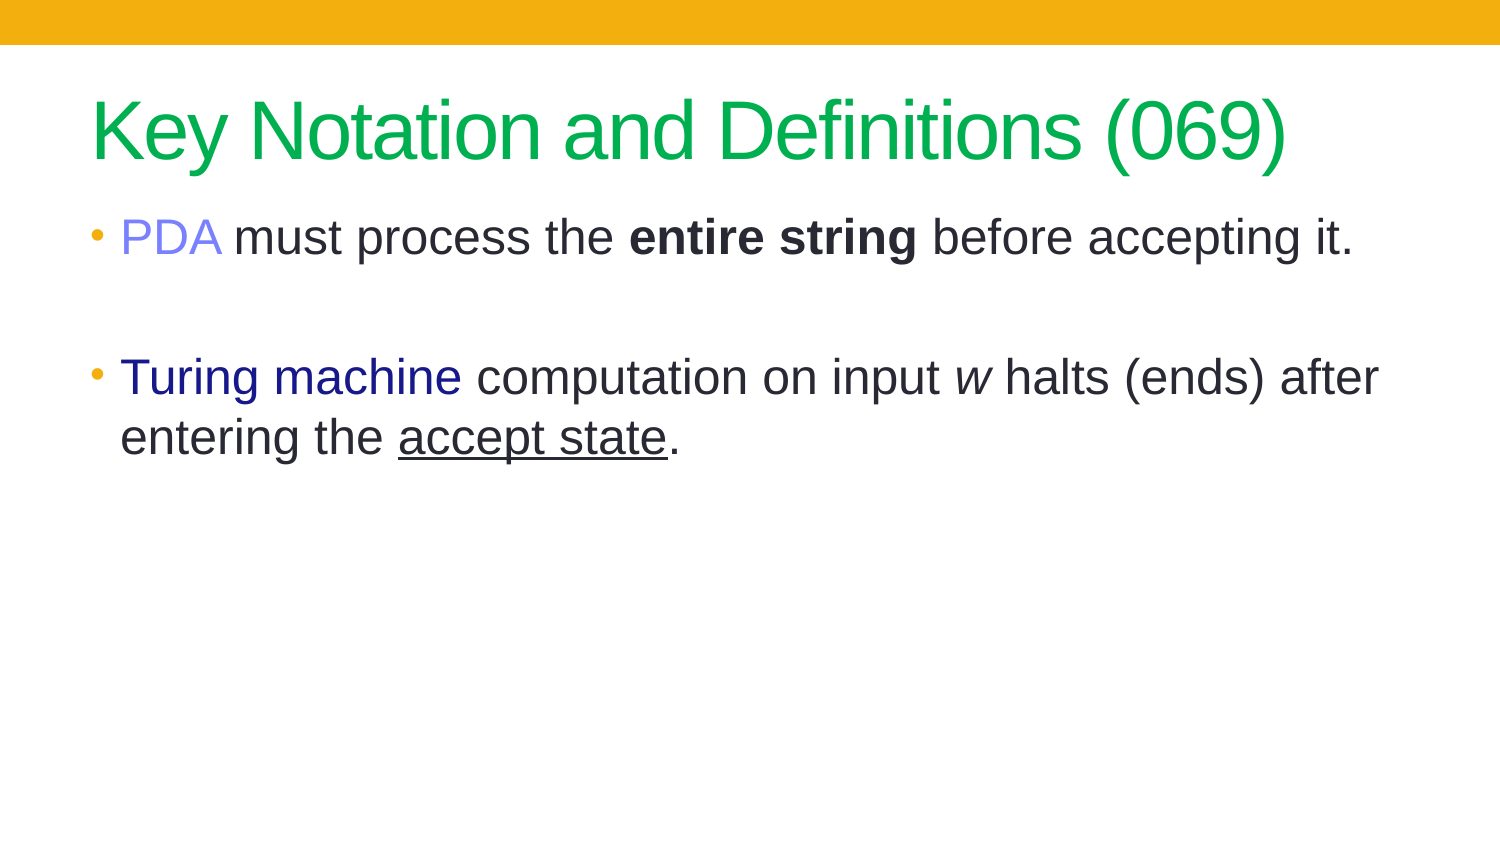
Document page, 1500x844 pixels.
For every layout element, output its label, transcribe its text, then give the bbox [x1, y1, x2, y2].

title Key Notation and Definitions (069) [75, 65, 1425, 188]
list PDA must process the entire string before accepting it. Turing machine computation on input w halts (ends) after entering the accept state. [75, 196, 1425, 797]
